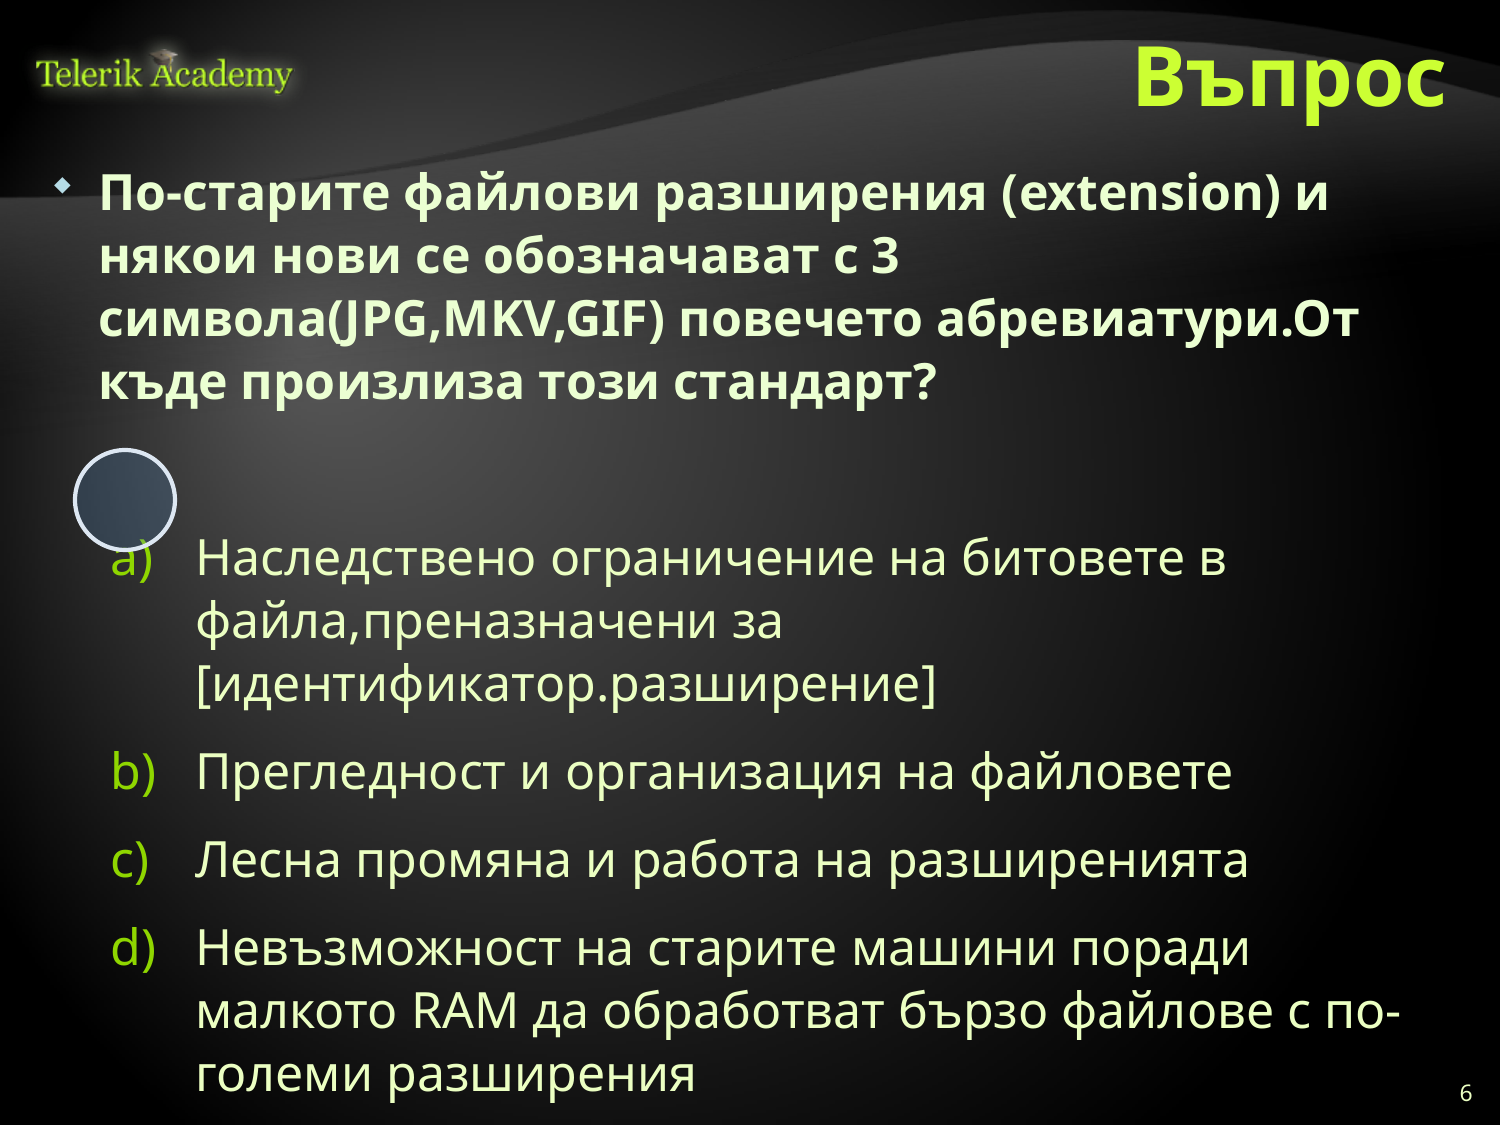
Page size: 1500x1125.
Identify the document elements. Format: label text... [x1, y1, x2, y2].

list По-старите файлови разширения (extension) и някои нови се обозначават с 3 символа(JPG,MKV,GIF) повечето абревиатури.От къде произлиза този стандарт? Наследствено ограничение на битовете в файла,преназначени за [идентификатор.разширение] Прегледност и организация на файловете Лесна промяна и работа на разширенията Невъзможност на старите машини поради малкото RAM да обработват бързо файлове с по-големи разширения Така са решили на W3C консорциума през 2005 година [37, 149, 1463, 1075]
text_box [72, 447, 178, 553]
slide_number 6 [1412, 1074, 1488, 1113]
title Въпрос [300, 12, 1463, 149]
picture [0, 0, 1500, 1125]
